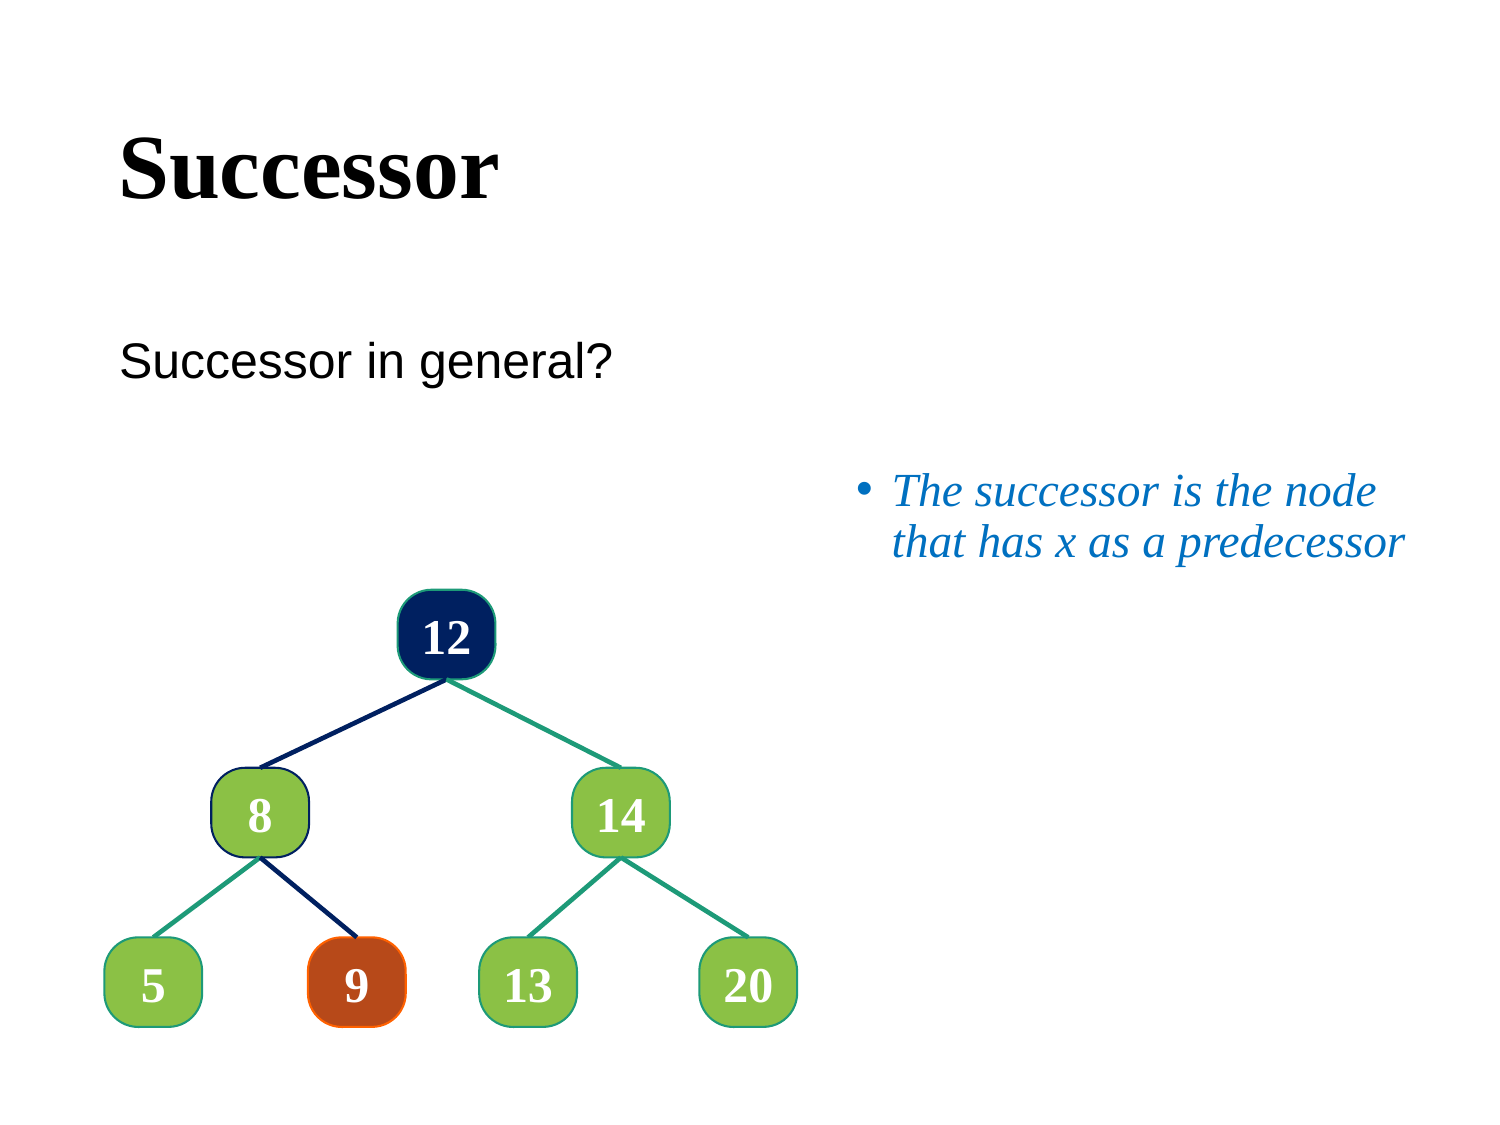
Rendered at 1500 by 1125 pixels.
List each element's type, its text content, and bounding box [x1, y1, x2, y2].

text_box 8 [210, 766, 311, 857]
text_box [260, 857, 357, 938]
text_box 9 [306, 936, 407, 1029]
text_box 5 [103, 936, 204, 1029]
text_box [620, 857, 749, 938]
text_box 20 [698, 936, 799, 1029]
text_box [446, 679, 621, 768]
text_box 12 [396, 588, 497, 679]
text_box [153, 857, 260, 938]
text_box The successor is the node that has x as a predecessor [841, 457, 1450, 622]
text_box Successor in general? [104, 320, 716, 396]
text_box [528, 857, 620, 938]
text_box 14 [570, 766, 671, 857]
text_box 13 [478, 936, 579, 1029]
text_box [260, 679, 446, 768]
title Successor [103, 59, 1397, 278]
